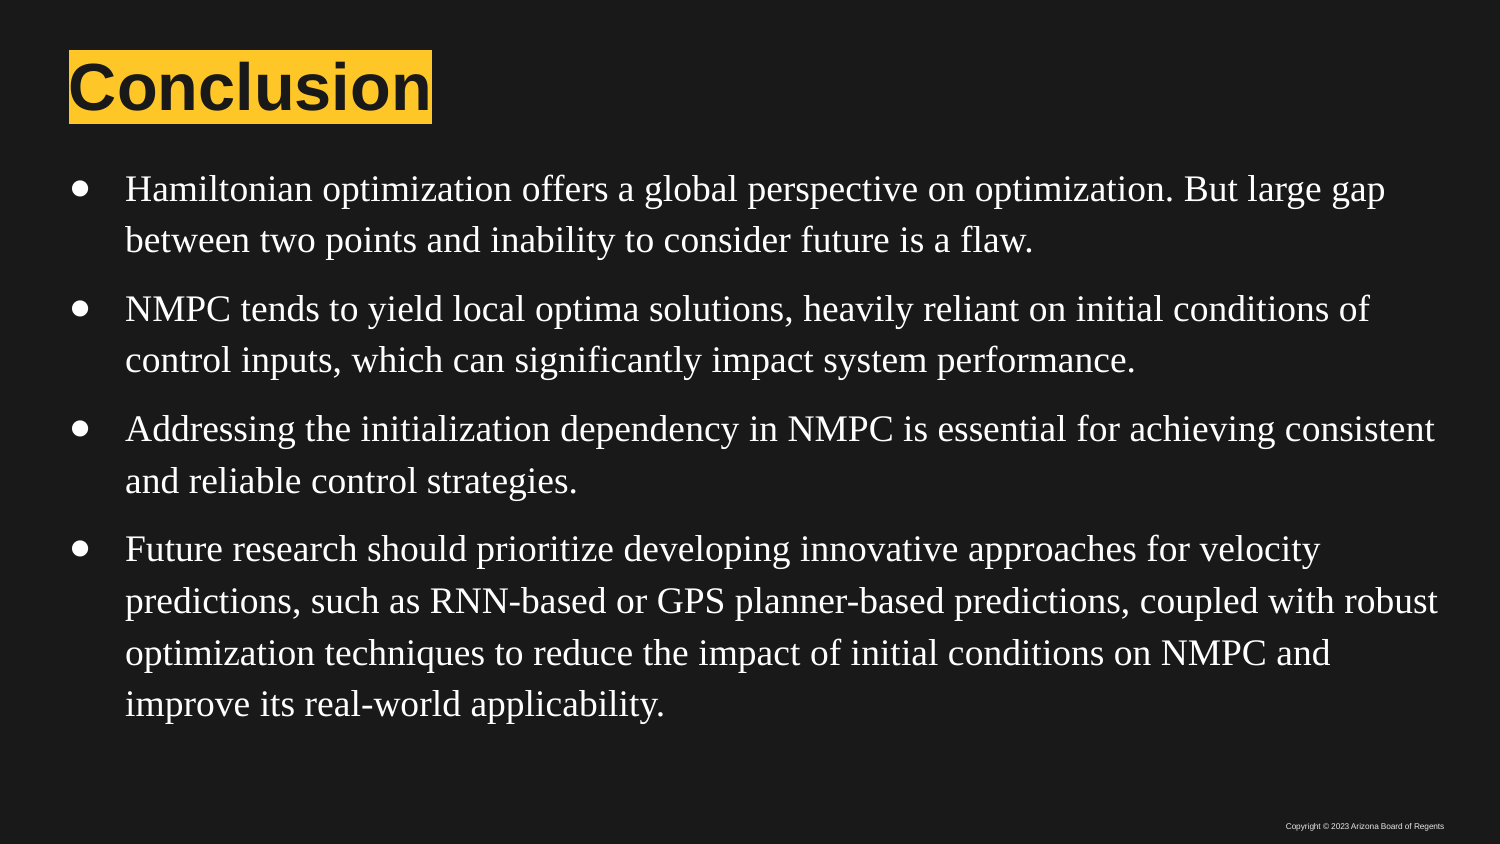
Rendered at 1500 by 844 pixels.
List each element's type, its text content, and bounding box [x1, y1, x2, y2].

title Conclusion [68, 52, 1449, 125]
text_box Hamiltonian optimization offers a global perspective on optimization. But large gap between two points and inability to consider future is a flaw. NMPC tends to yield local optima solutions, heavily reliant on initial conditions of control inputs, which can significantly impact system performance. Addressing the initialization dependency in NMPC is essential for achieving consistent and reliable control strategies. Future research should prioritize developing innovative approaches for velocity predictions, such as RNN-based or GPS planner-based predictions, coupled with robust optimization techniques to reduce the impact of initial conditions on NMPC and improve its real-world applicability. [68, 156, 1445, 783]
